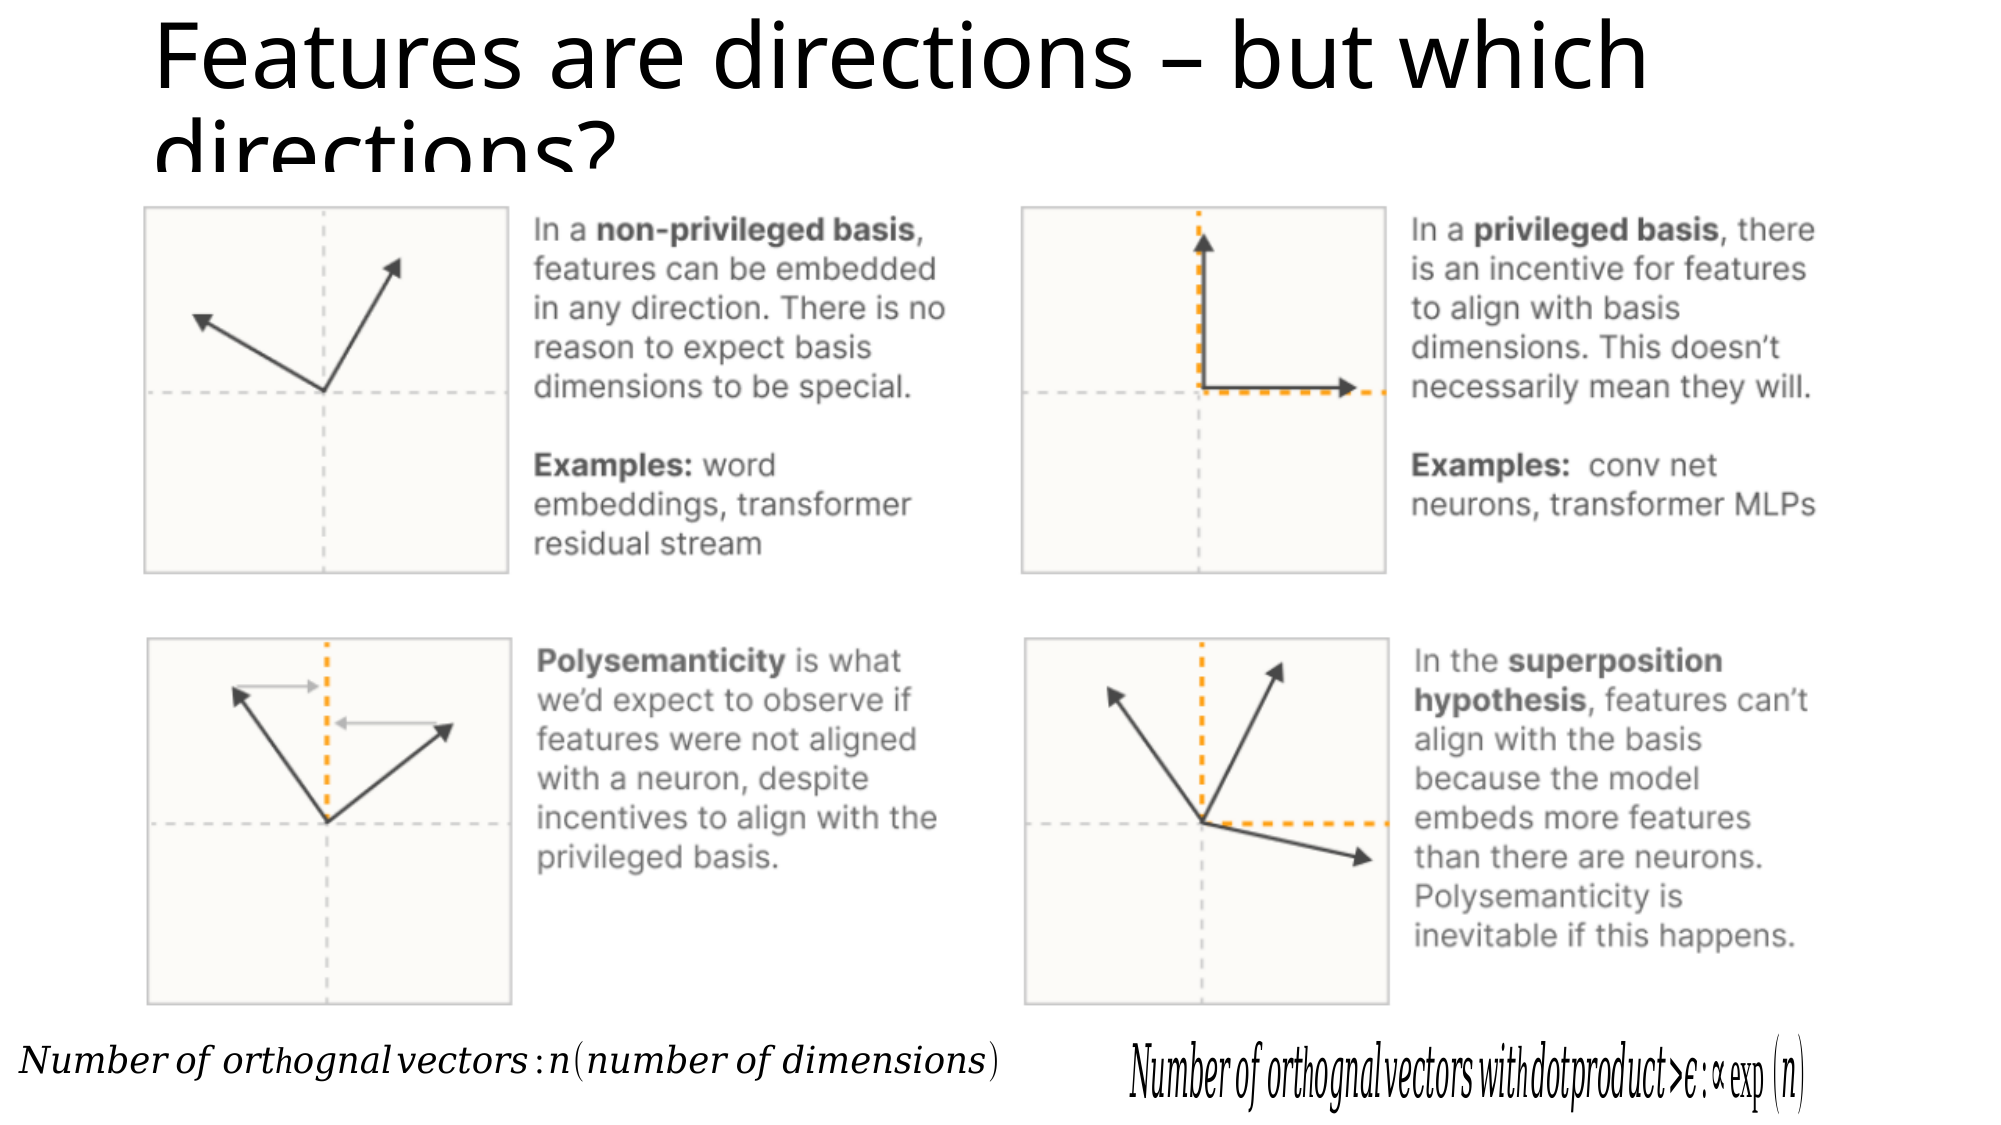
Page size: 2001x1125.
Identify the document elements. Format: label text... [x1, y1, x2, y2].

picture [103, 171, 1897, 1062]
title Features are directions – but which directions? [137, 0, 1960, 218]
